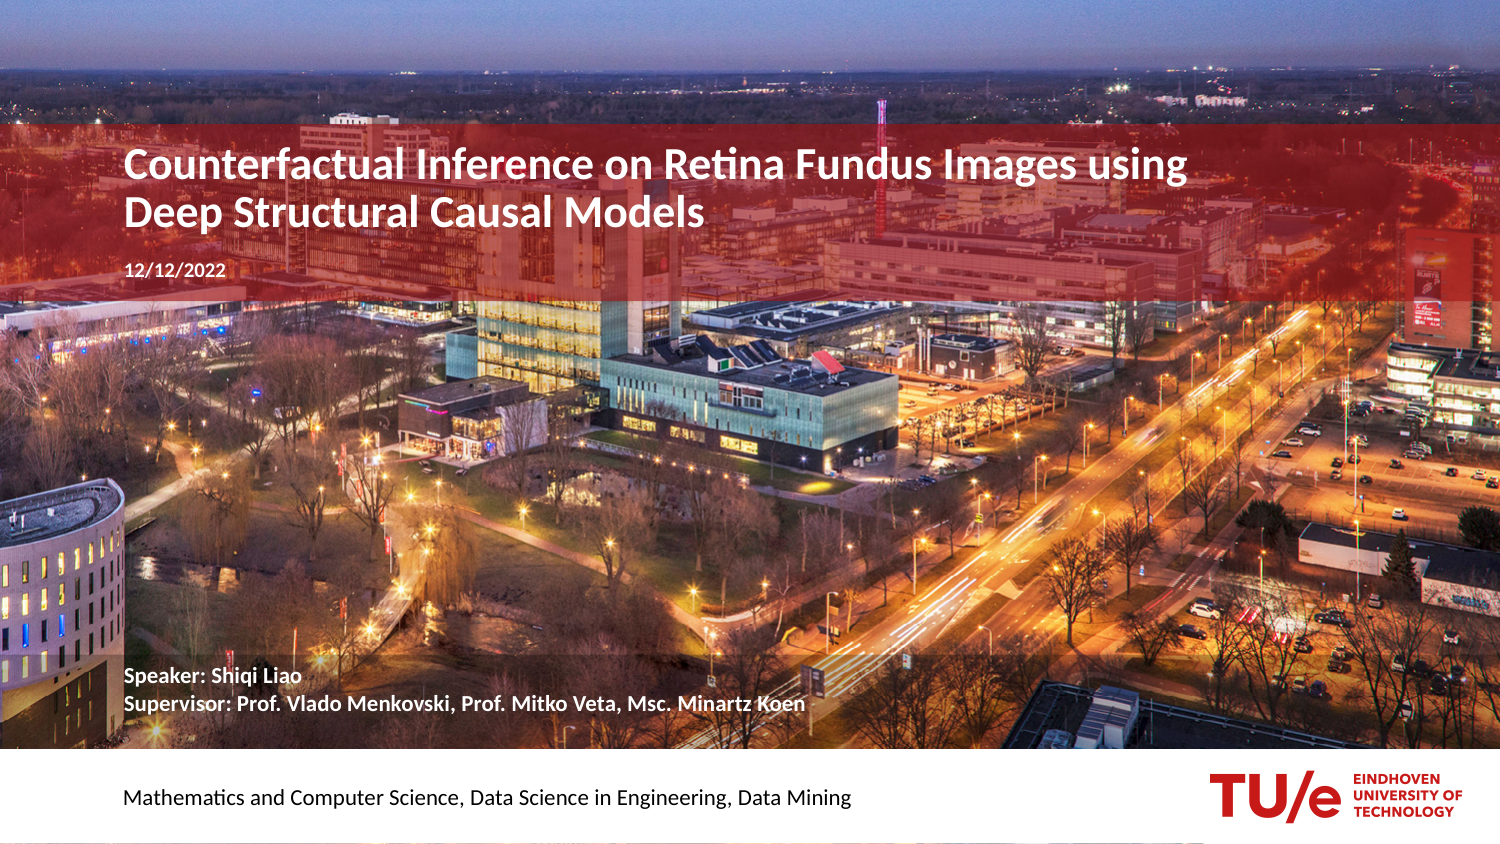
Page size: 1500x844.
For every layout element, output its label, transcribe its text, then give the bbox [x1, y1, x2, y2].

list Mathematics and Computer Science, Data Science in Engineering, Data Mining [0, 749, 1205, 844]
picture [0, 0, 1500, 124]
list Speaker: Shiqi Liao Supervisor: Prof. Vlado Menkovski, Prof. Mitko Veta, Msc. Minartz Koen [0, 654, 1500, 750]
picture [1205, 750, 1500, 844]
subtitle 12/12/2022 [0, 253, 1500, 302]
title Counterfactual Inference on Retina Fundus Images using Deep Structural Causal Models [0, 124, 1500, 253]
picture [0, 302, 1500, 654]
